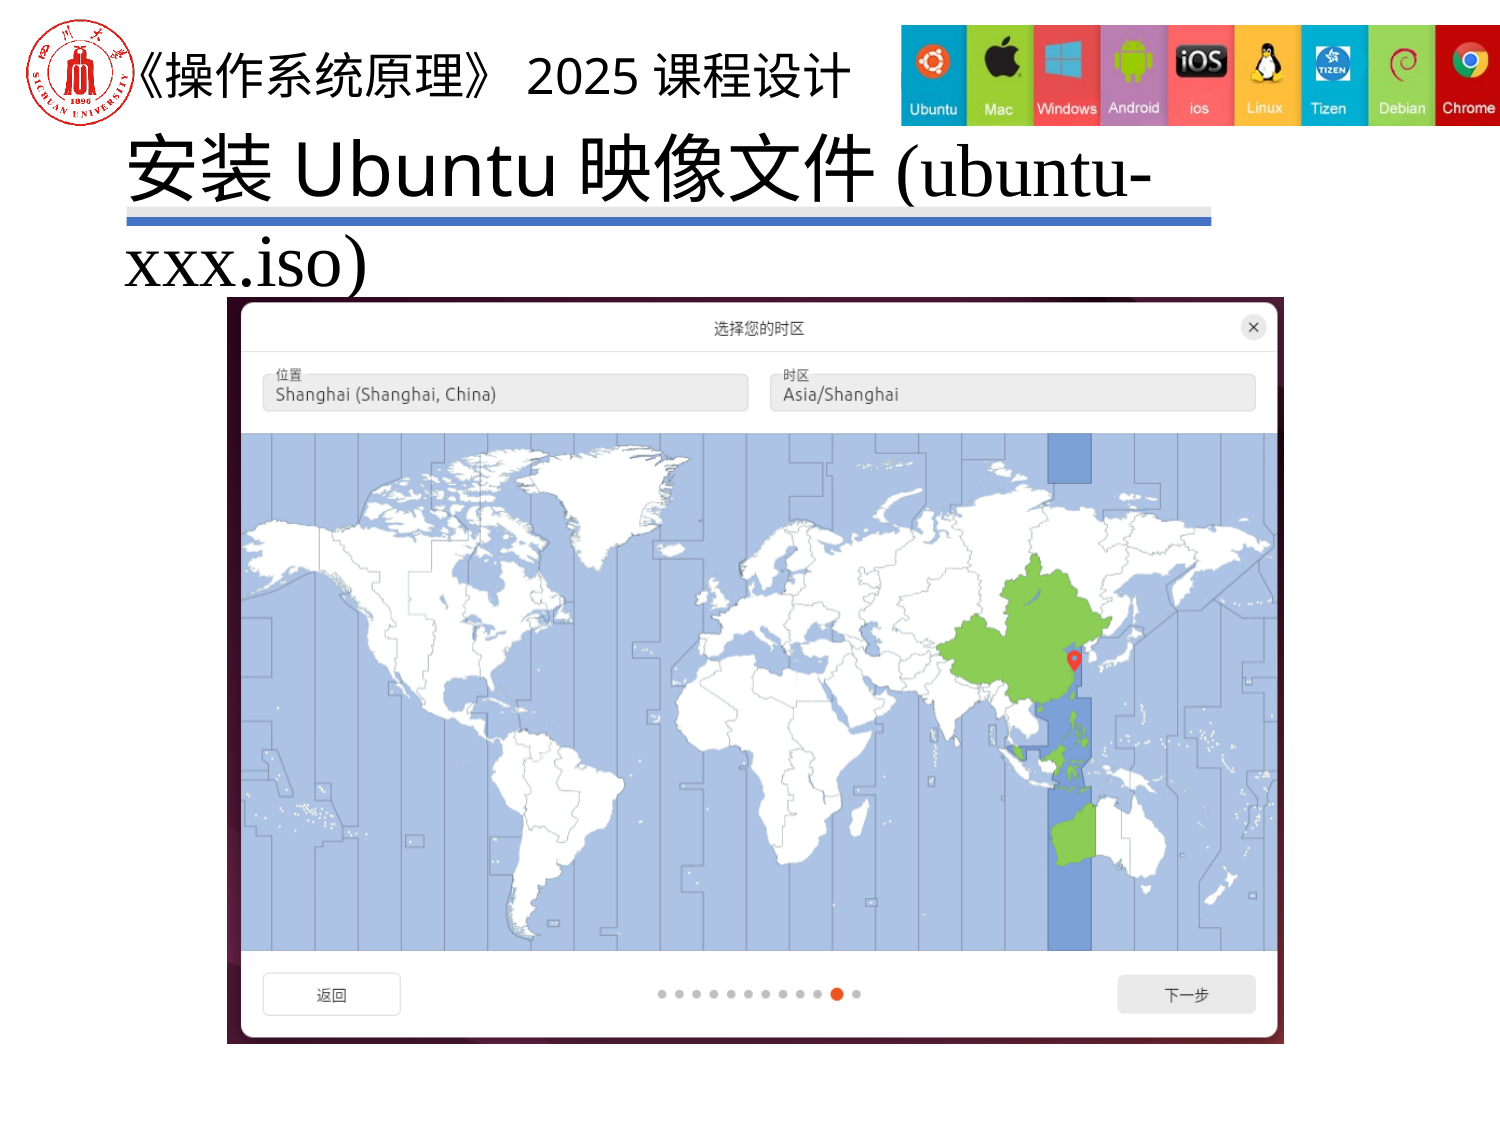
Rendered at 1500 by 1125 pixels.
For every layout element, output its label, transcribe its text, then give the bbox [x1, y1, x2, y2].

text_box 安装Ubuntu映像文件(ubuntu-xxx.iso) [109, 114, 1401, 310]
text_box [126, 216, 1212, 227]
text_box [901, 25, 1500, 126]
picture [26, 4, 139, 146]
text_box 《操作系统原理》2025课程设计 [139, 37, 868, 113]
text_box [126, 206, 1212, 216]
picture [226, 297, 1284, 1044]
